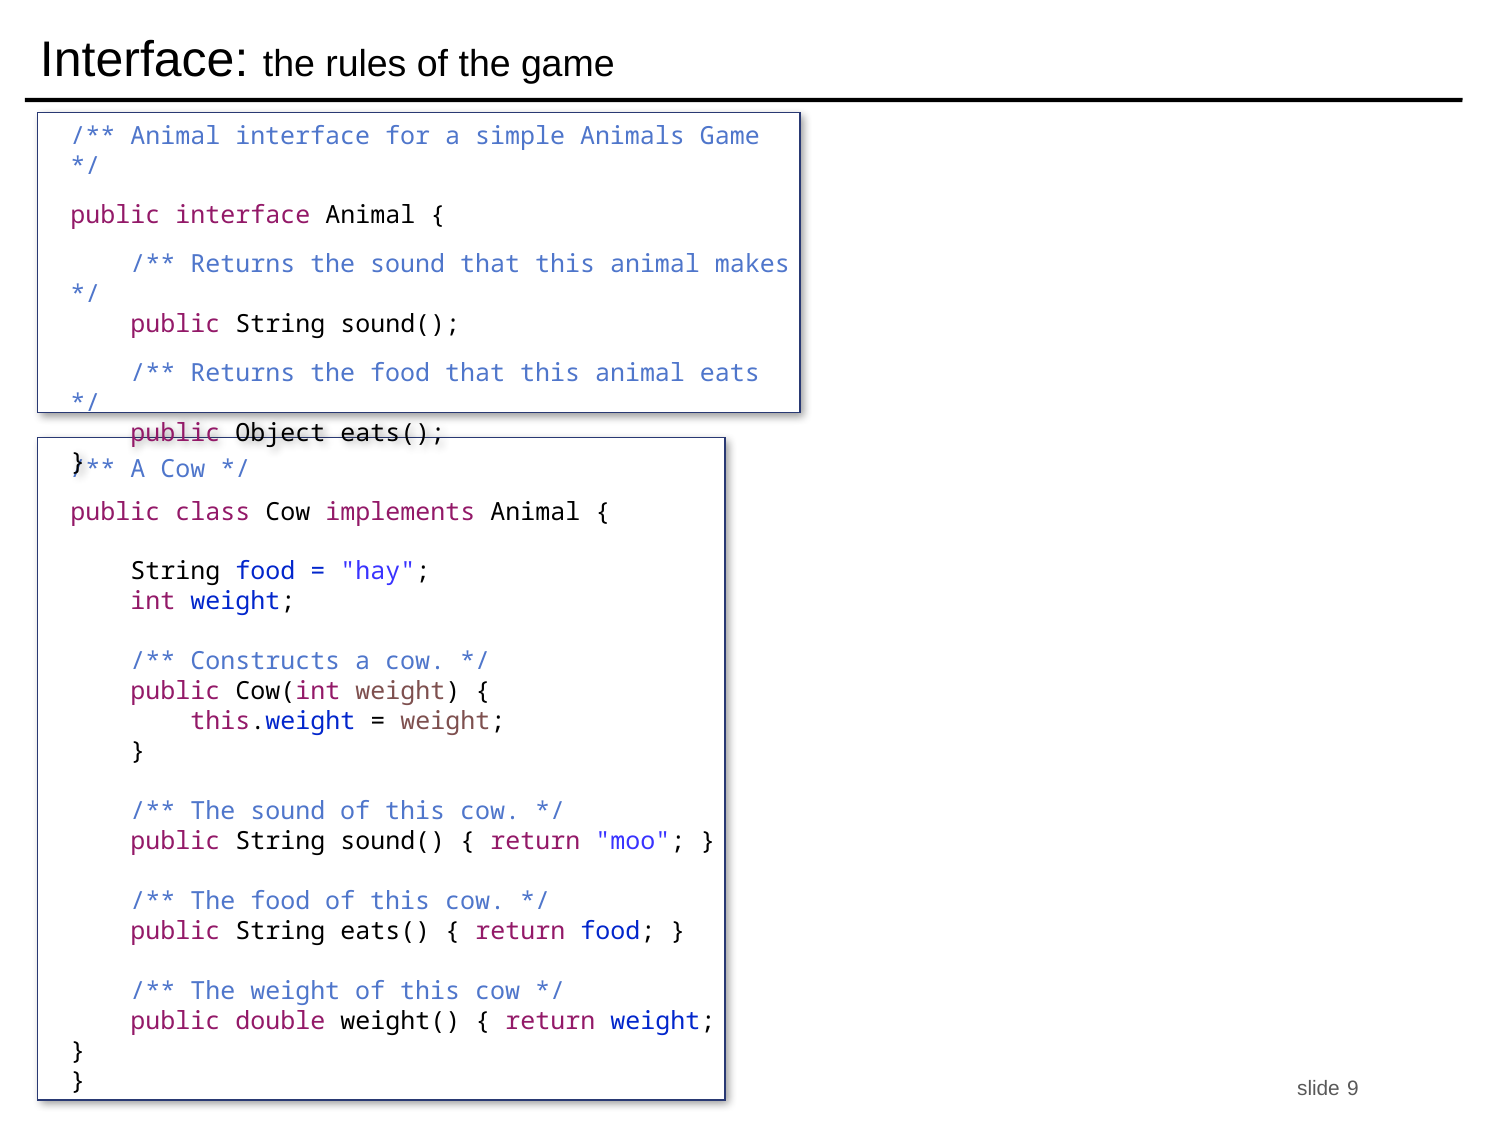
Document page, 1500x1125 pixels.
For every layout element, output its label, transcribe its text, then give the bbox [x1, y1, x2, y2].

title Interface: the rules of the game [24, 12, 1463, 100]
text_box /** A Cow */ public class Cow implements Animal { String food = "hay"; int weight; /** Constructs a cow. */ public Cow(int weight) { this.weight = weight; } /** The sound of this cow. */ public String sound() { return "moo"; } /** The food of this cow. */ public String eats() { return food; } /** The weight of this cow */ public double weight() { return weight; } } [37, 437, 725, 1100]
text_box /** Animal interface for a simple Animals Game */ public interface Animal { /** Returns the sound that this animal makes */ public String sound(); /** Returns the food that this animal eats */ public Object eats(); } [37, 112, 800, 413]
